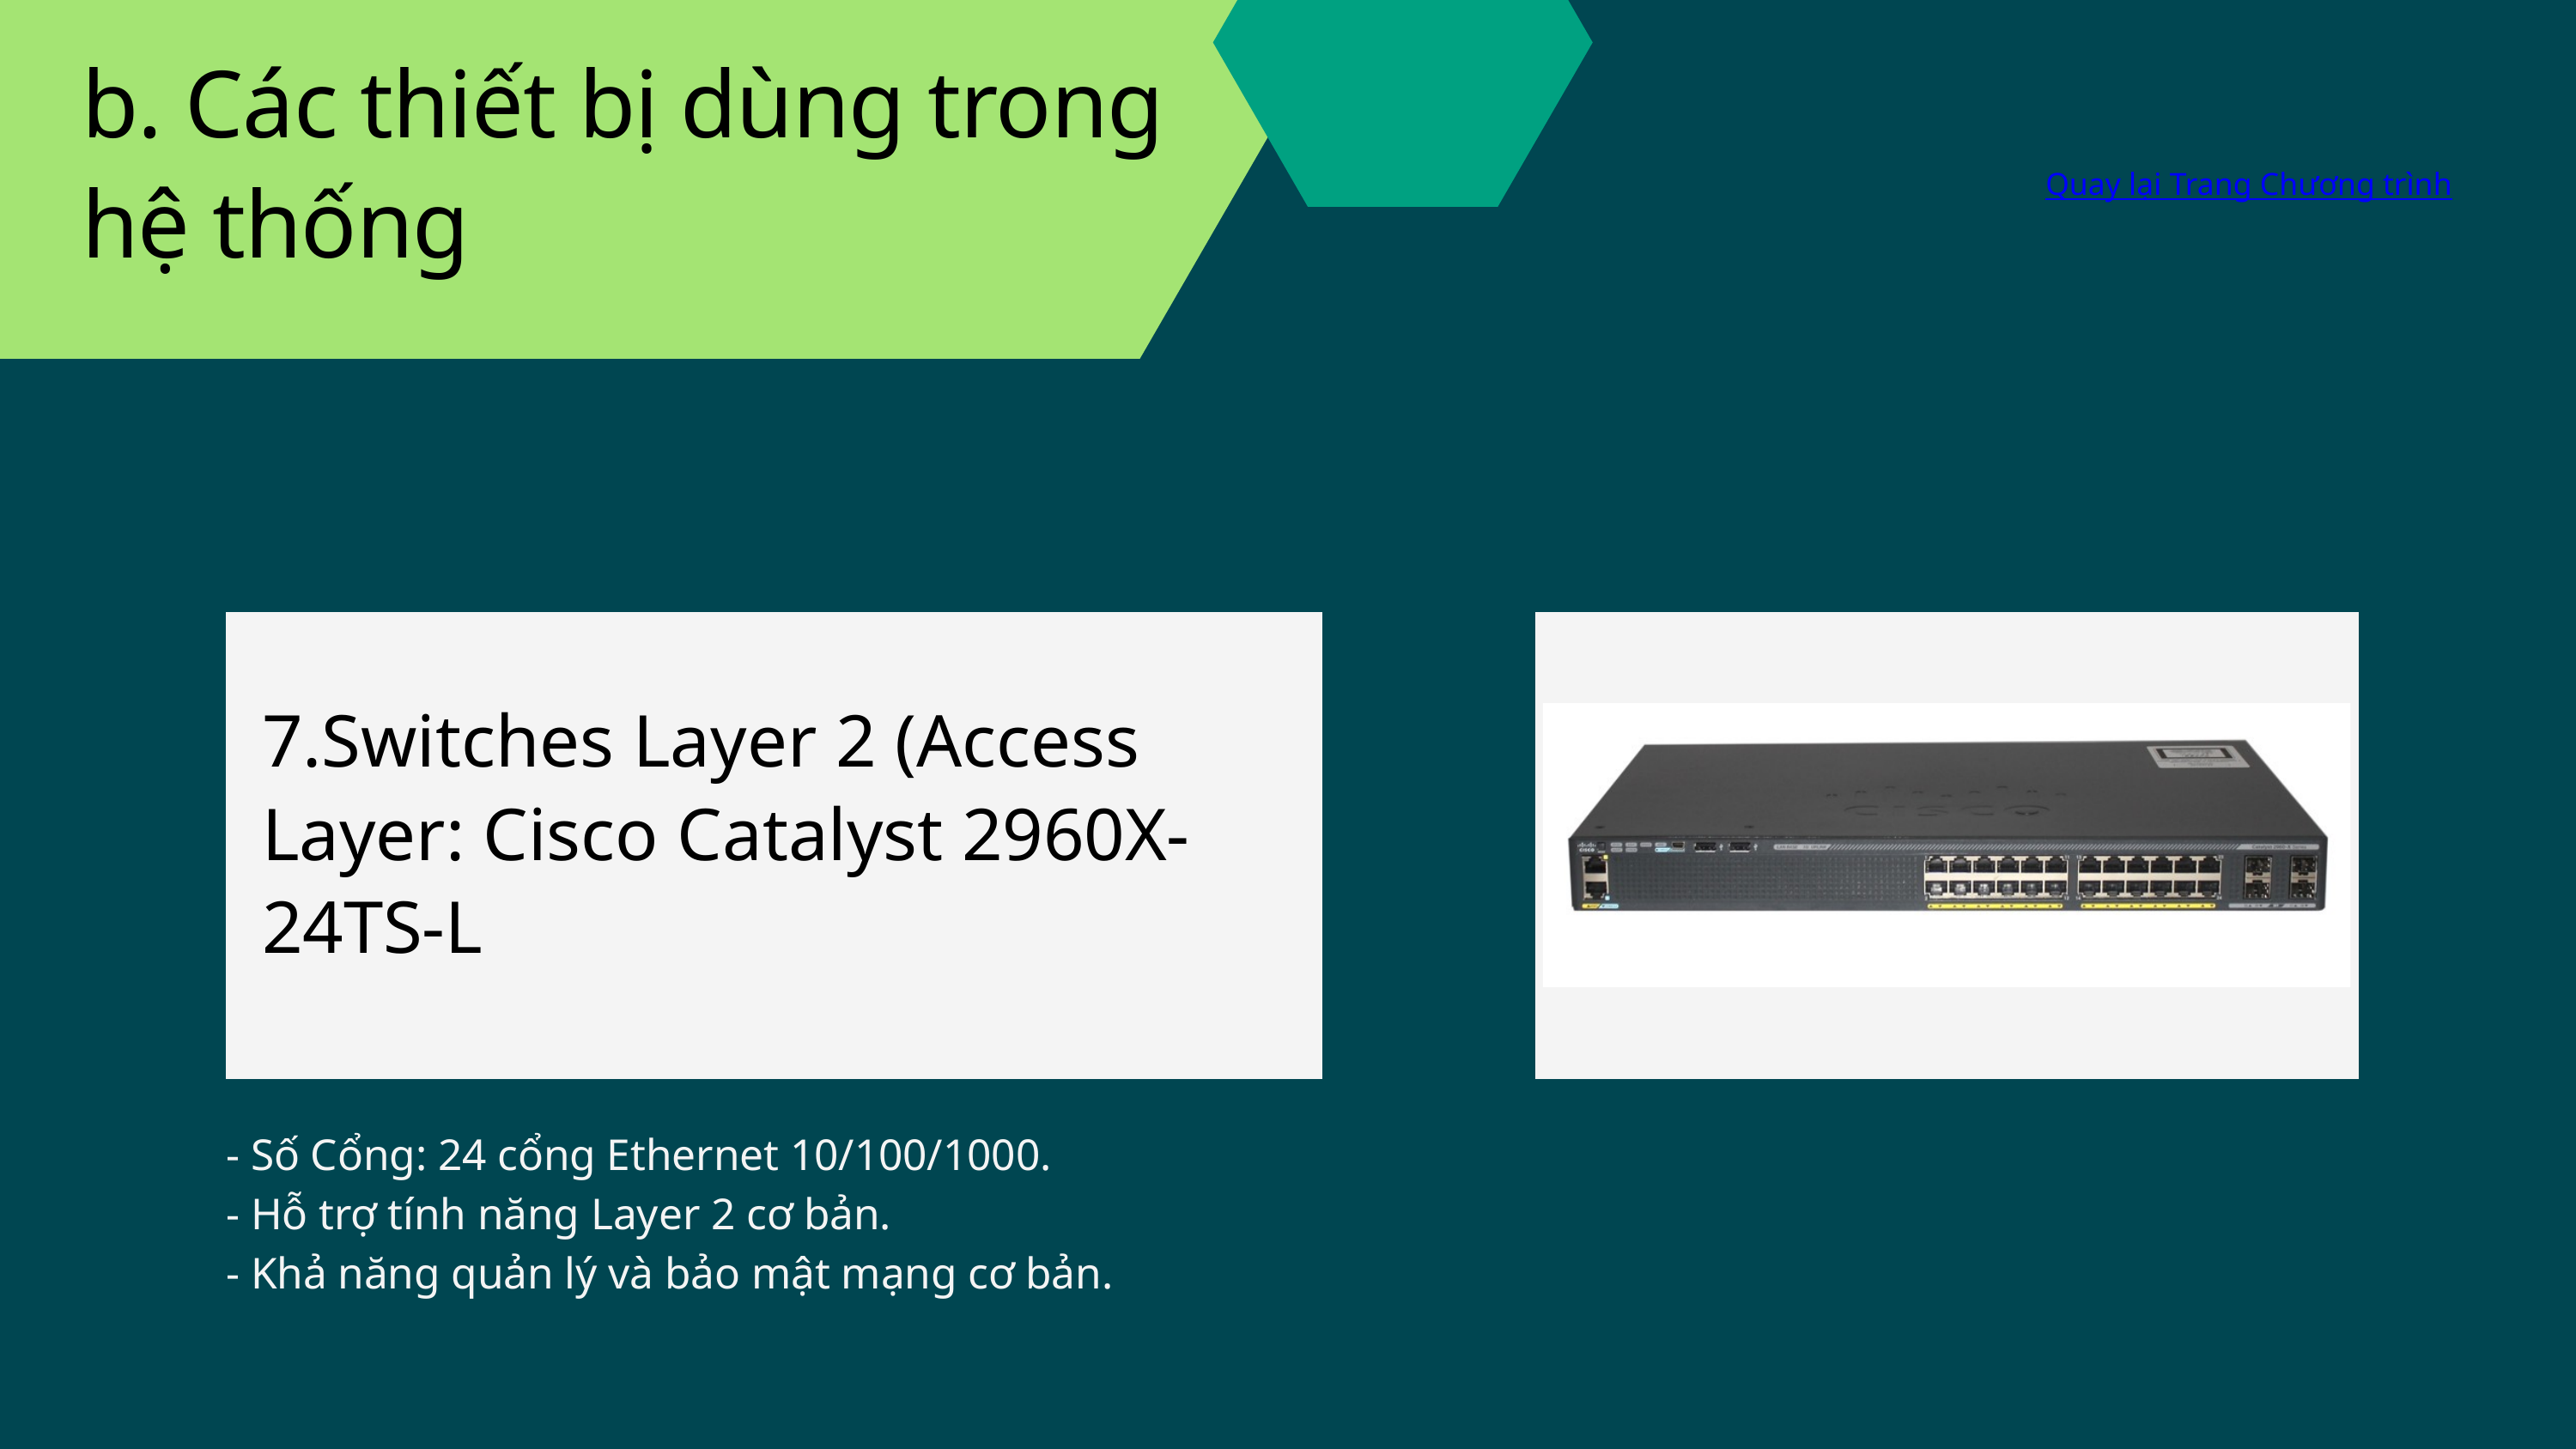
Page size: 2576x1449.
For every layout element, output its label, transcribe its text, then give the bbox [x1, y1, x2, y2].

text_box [1212, 0, 1594, 208]
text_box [226, 611, 1323, 1080]
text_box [1534, 611, 2360, 1080]
text_box Quay lại Trang Chương trình [2038, 164, 2452, 207]
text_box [0, 0, 1394, 360]
text_box - Số Cổng: 24 cổng Ethernet 10/100/1000. - Hỗ trợ tính năng Layer 2 cơ bản. - Khả năng quản lý và bảo mật mạng cơ bản. [226, 1119, 1256, 1298]
picture [1542, 703, 2351, 987]
